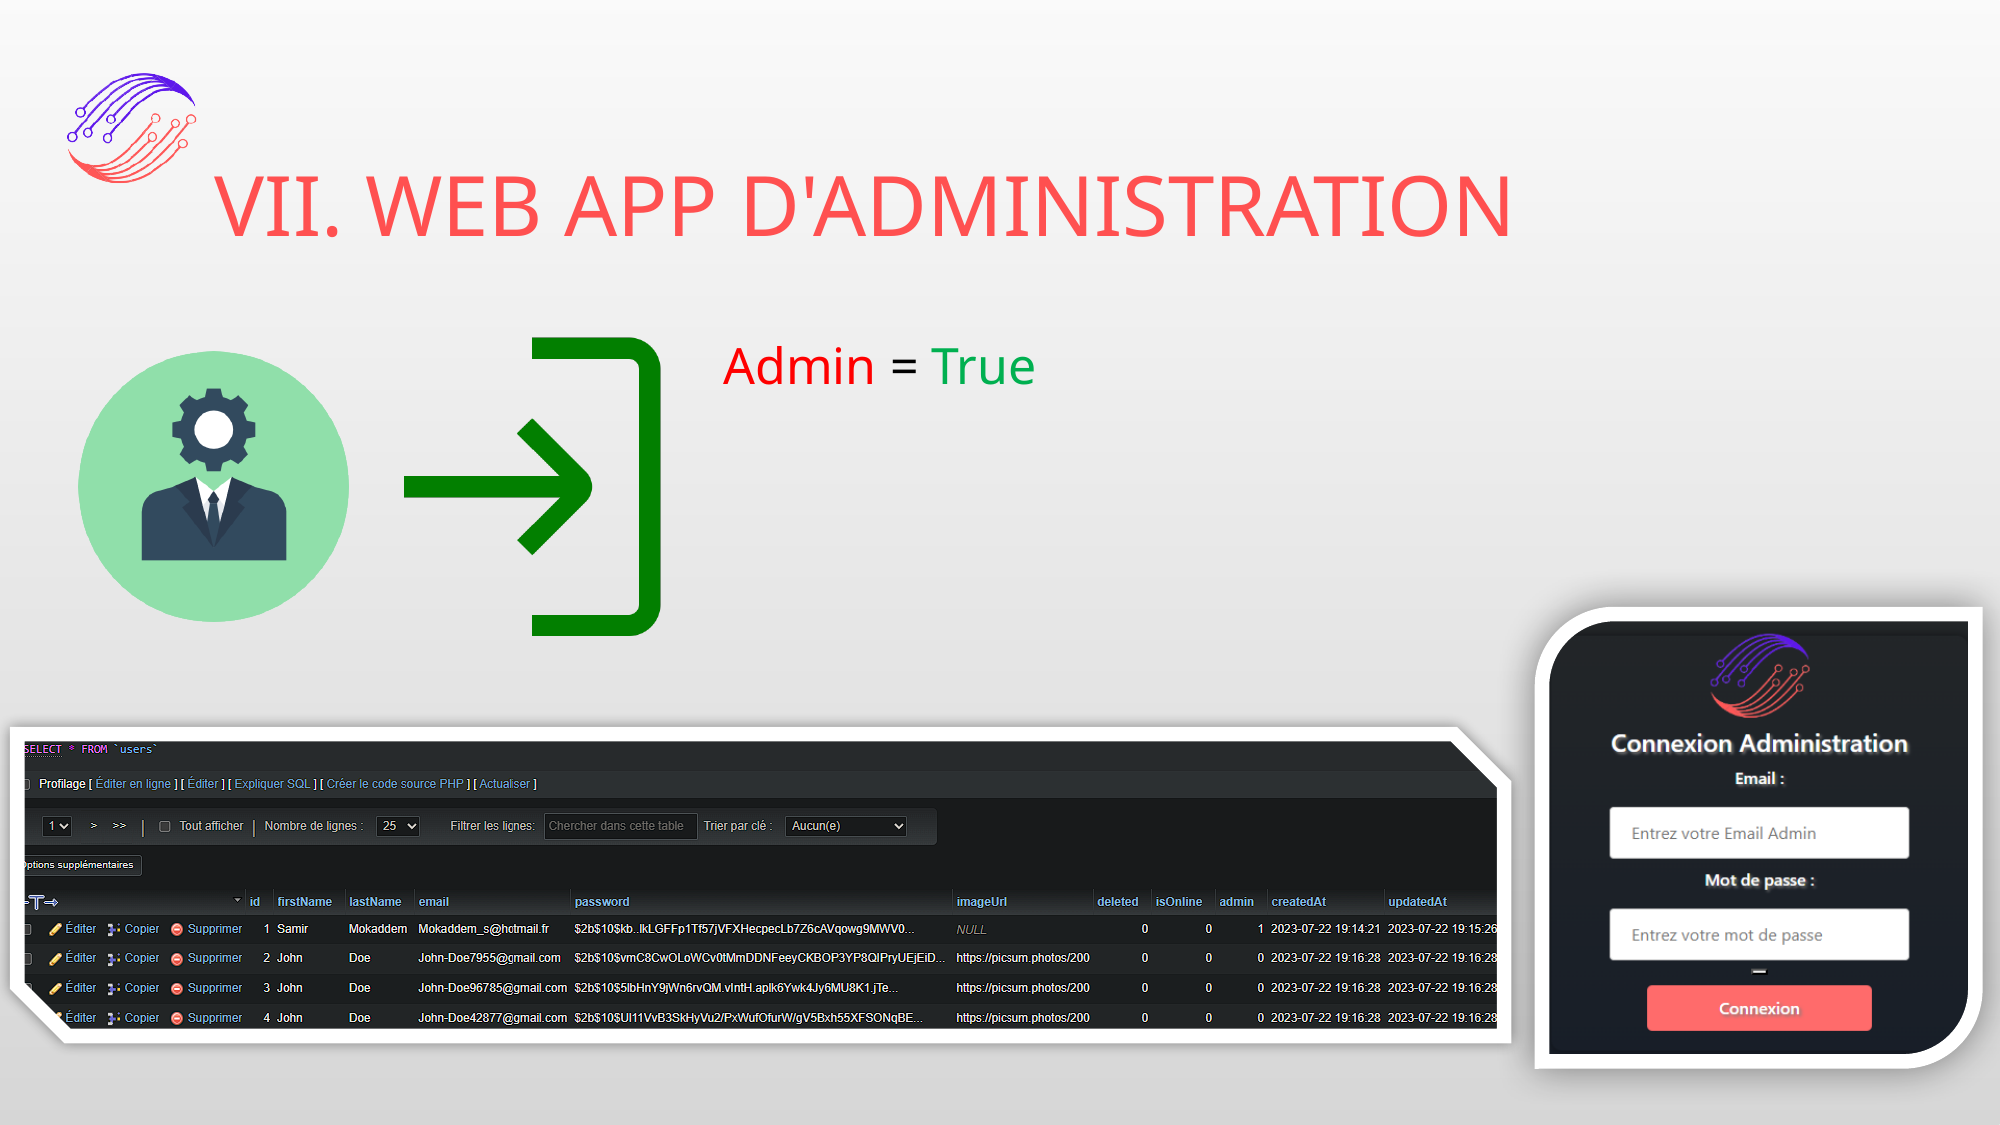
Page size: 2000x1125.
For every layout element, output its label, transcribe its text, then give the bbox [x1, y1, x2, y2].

picture [17, 734, 1505, 1036]
title vii. Web app d'administration [370, 45, 1874, 263]
list Admin = True [701, 326, 2000, 723]
picture [1541, 614, 1976, 1062]
picture [0, 0, 703, 657]
